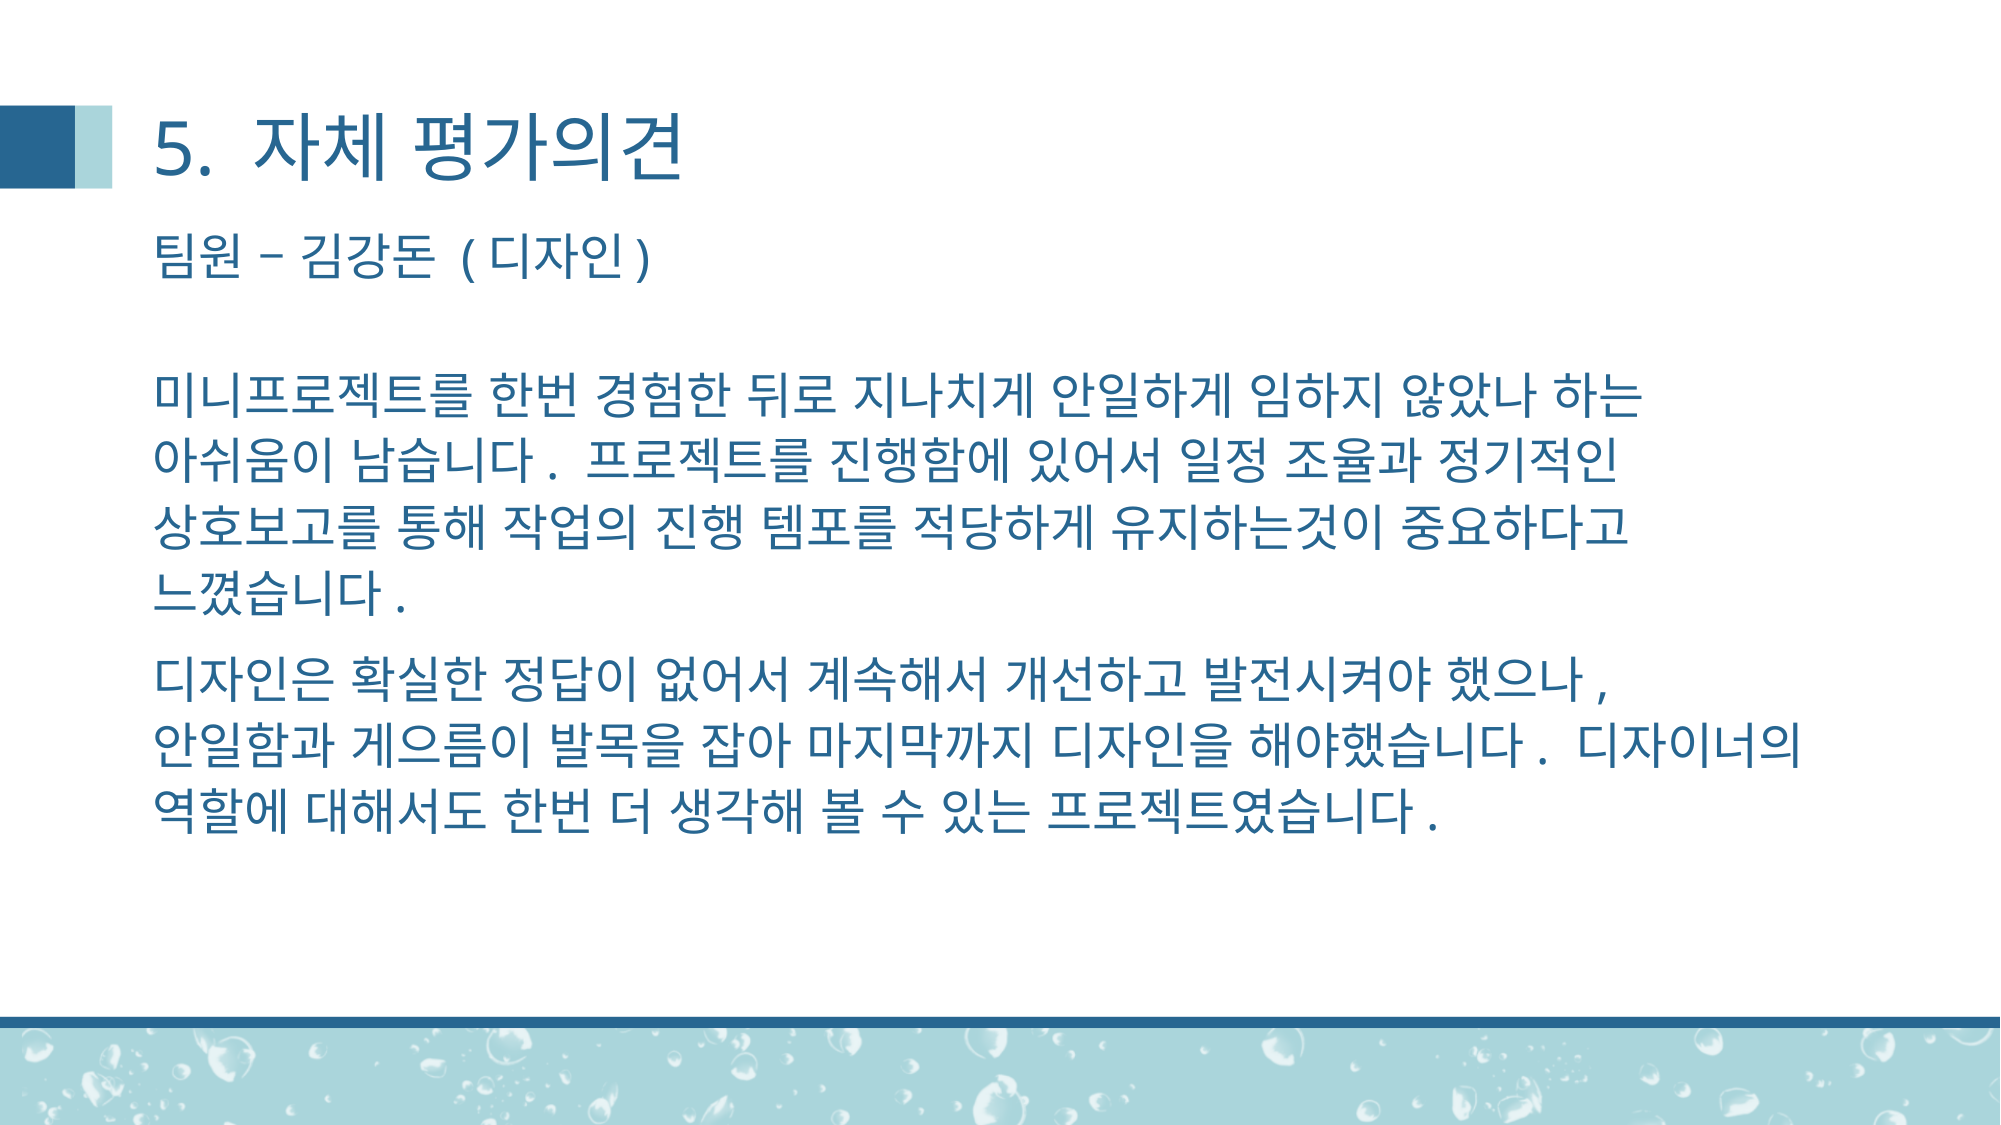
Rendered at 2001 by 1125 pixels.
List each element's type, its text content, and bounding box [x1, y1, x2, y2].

list 팀원 – 김강돈 (디자인) [137, 225, 1163, 295]
picture [0, 0, 2000, 1125]
title 5. 자체 평가의견 [137, 100, 1863, 203]
text_box 미니프로젝트를 한번 경험한 뒤로 지나치게 안일하게 임하지 않았나 하는 아쉬움이 남습니다. 프로젝트를 진행함에 있어서 일정 조율과 정기적인 상호보고를 통해 작업의 진행 템포를 적당하게 유지하는것이 중요하다고 느꼈습니다. 디자인은 확실한 정답이 없어서 계속해서 개선하고 발전시켜야 했으나, 안일함과 게으름이 발목을 잡아 마지막까지 디자인을 해야했습니다. 디자이너의 역할에 대해서도 한번 더 생각해 볼 수 있는 프로젝트였습니다. [137, 350, 1834, 919]
